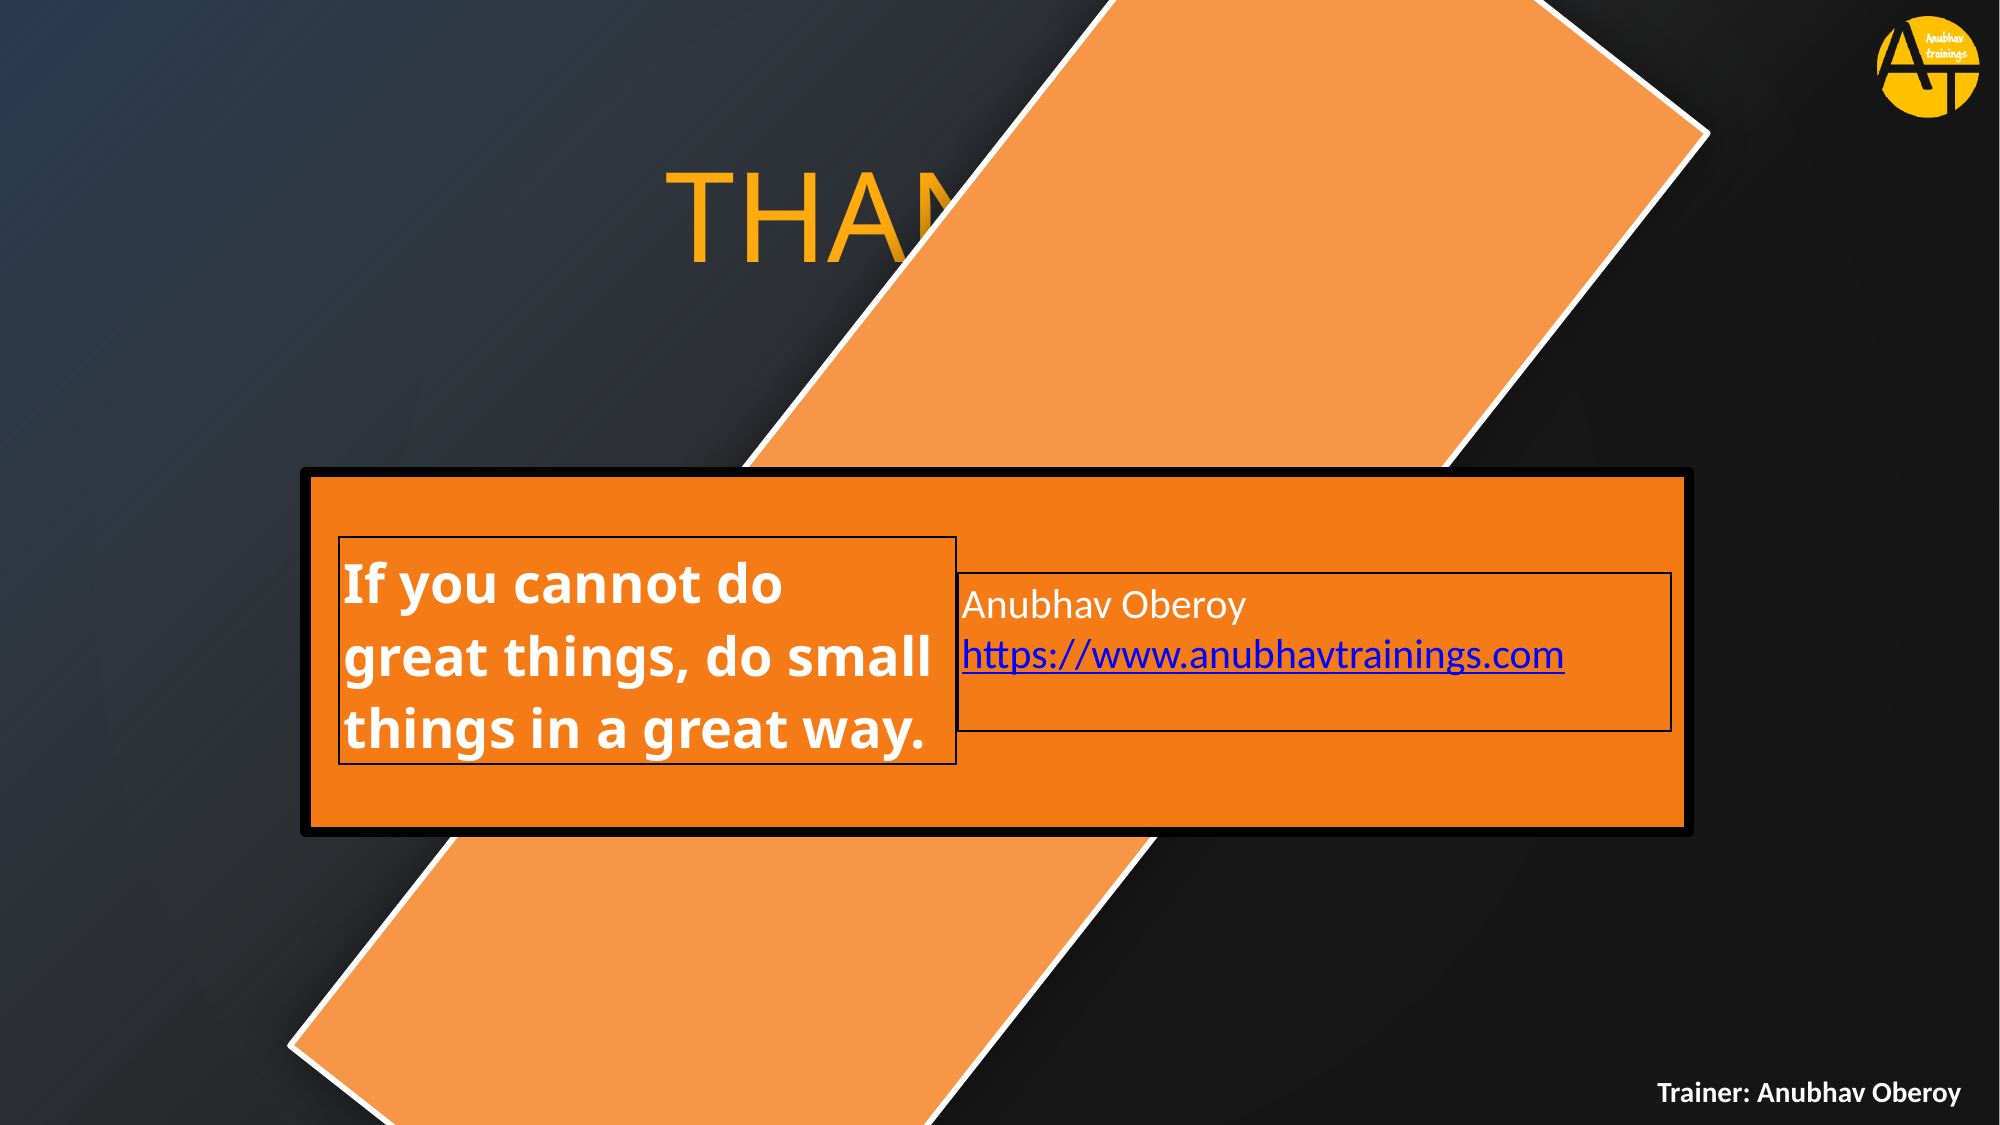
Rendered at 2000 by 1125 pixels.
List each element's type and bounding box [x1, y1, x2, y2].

text_box [0, 0, 2000, 1125]
picture [1866, 9, 1985, 126]
